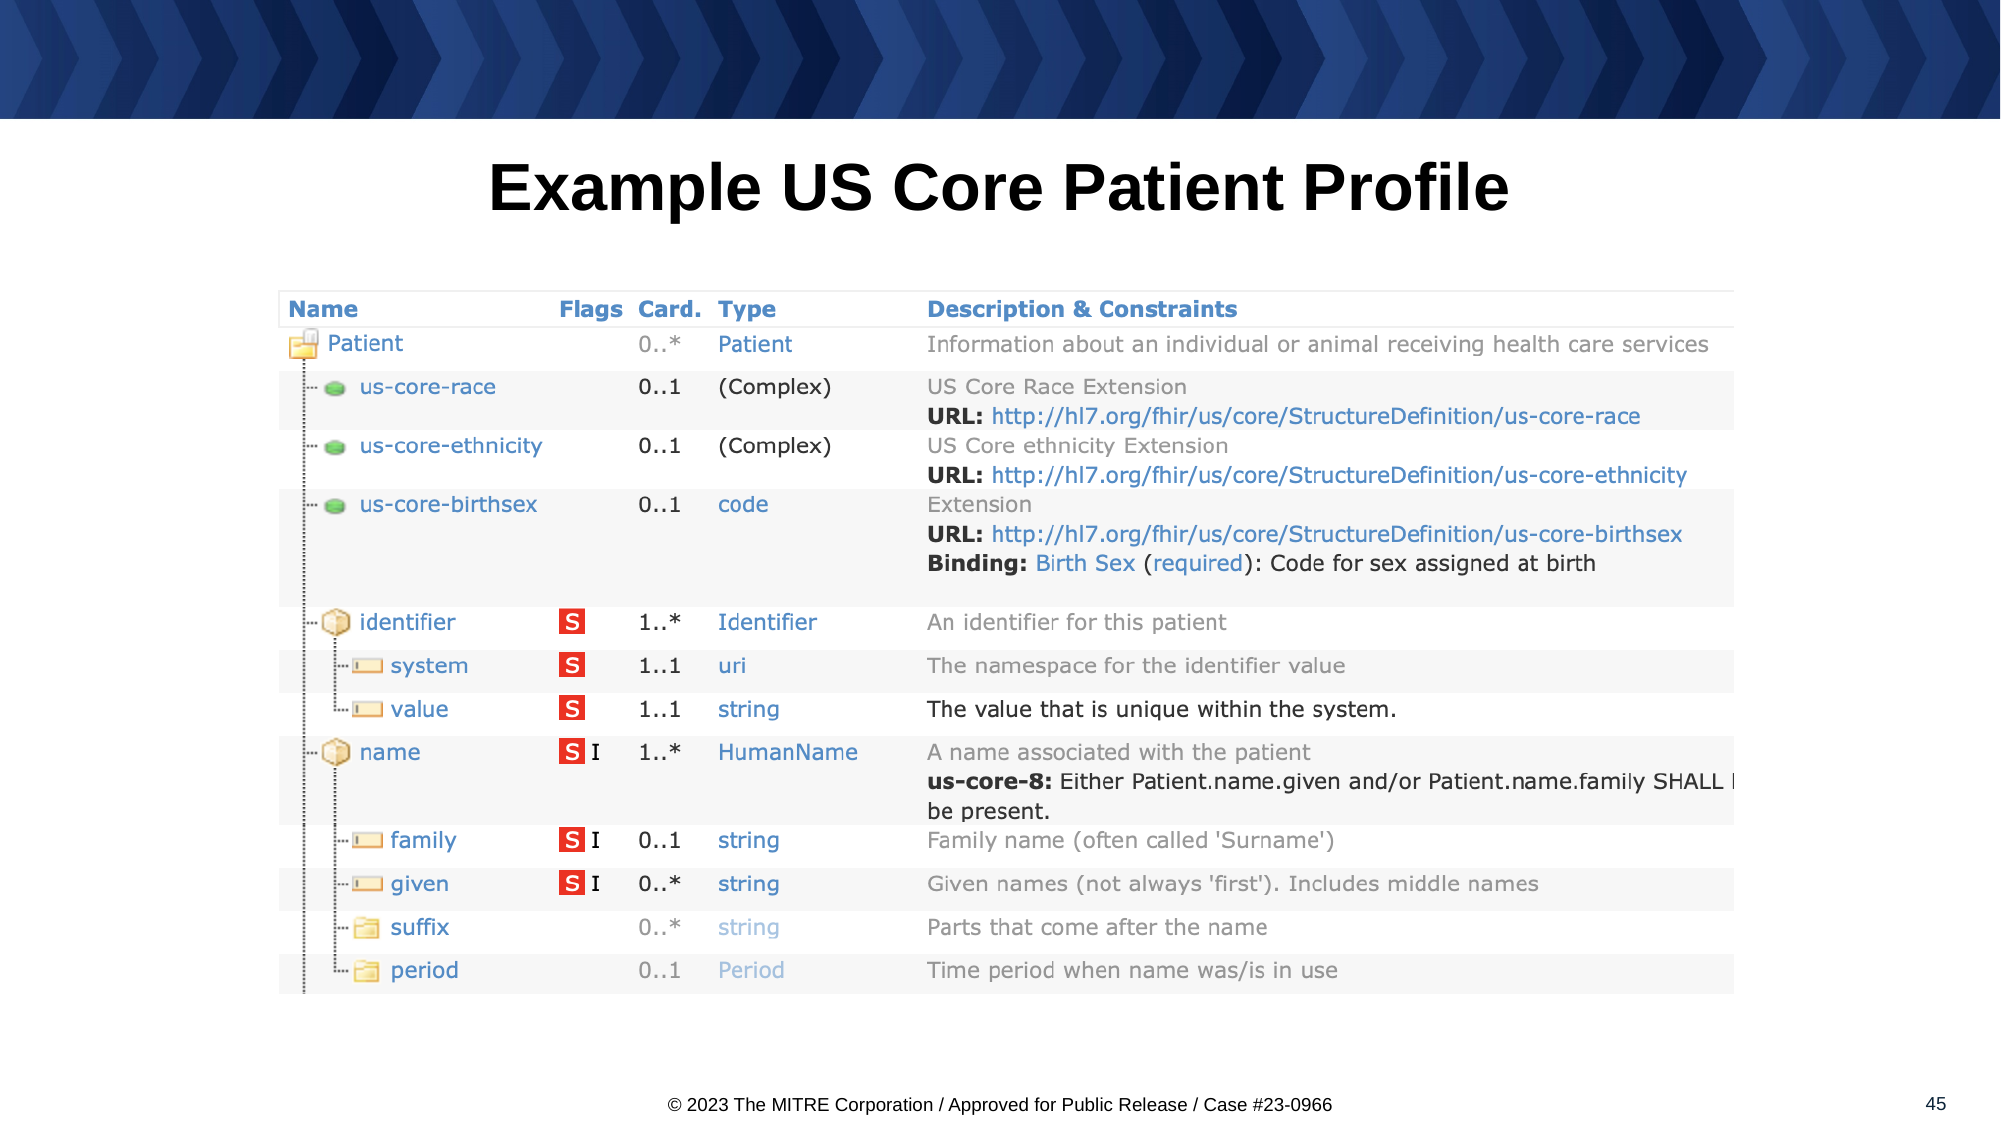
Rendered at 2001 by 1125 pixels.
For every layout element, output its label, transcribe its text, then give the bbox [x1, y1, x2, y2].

title Example US Core Patient Profile [137, 148, 1863, 328]
picture [0, 0, 2001, 1125]
text_box 45 [1844, 1091, 1947, 1115]
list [266, 279, 1734, 994]
